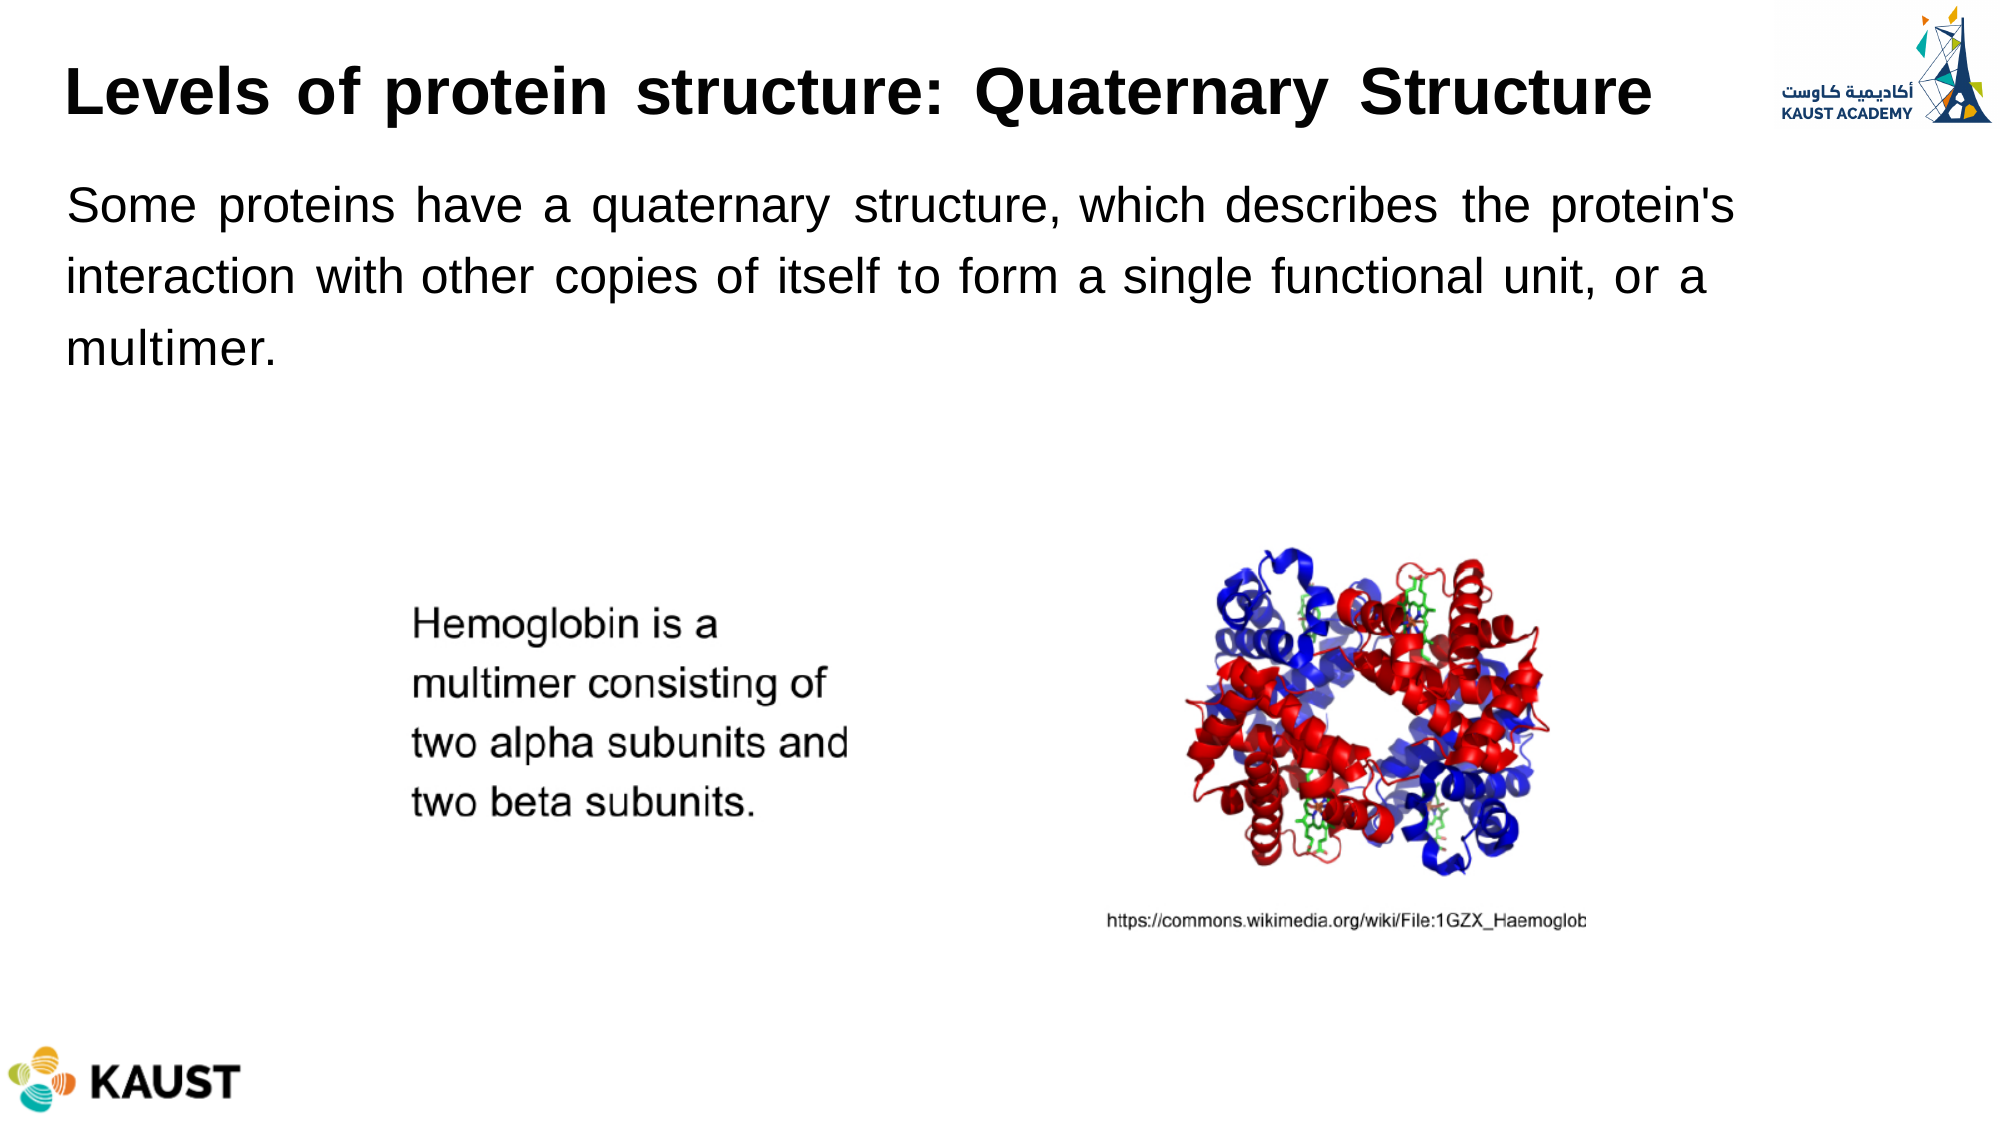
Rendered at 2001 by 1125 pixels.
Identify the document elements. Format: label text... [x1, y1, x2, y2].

picture [1862, 0, 2000, 129]
text_box Some proteins have a quaternary structure, which describes the protein's interaction with other copies of itself to form a single functional unit, or a multimer. [63, 158, 1775, 376]
text_box Levels of protein structure: Quaternary Structure [49, 0, 1862, 129]
picture [1, 1037, 250, 1123]
picture [362, 500, 1587, 939]
